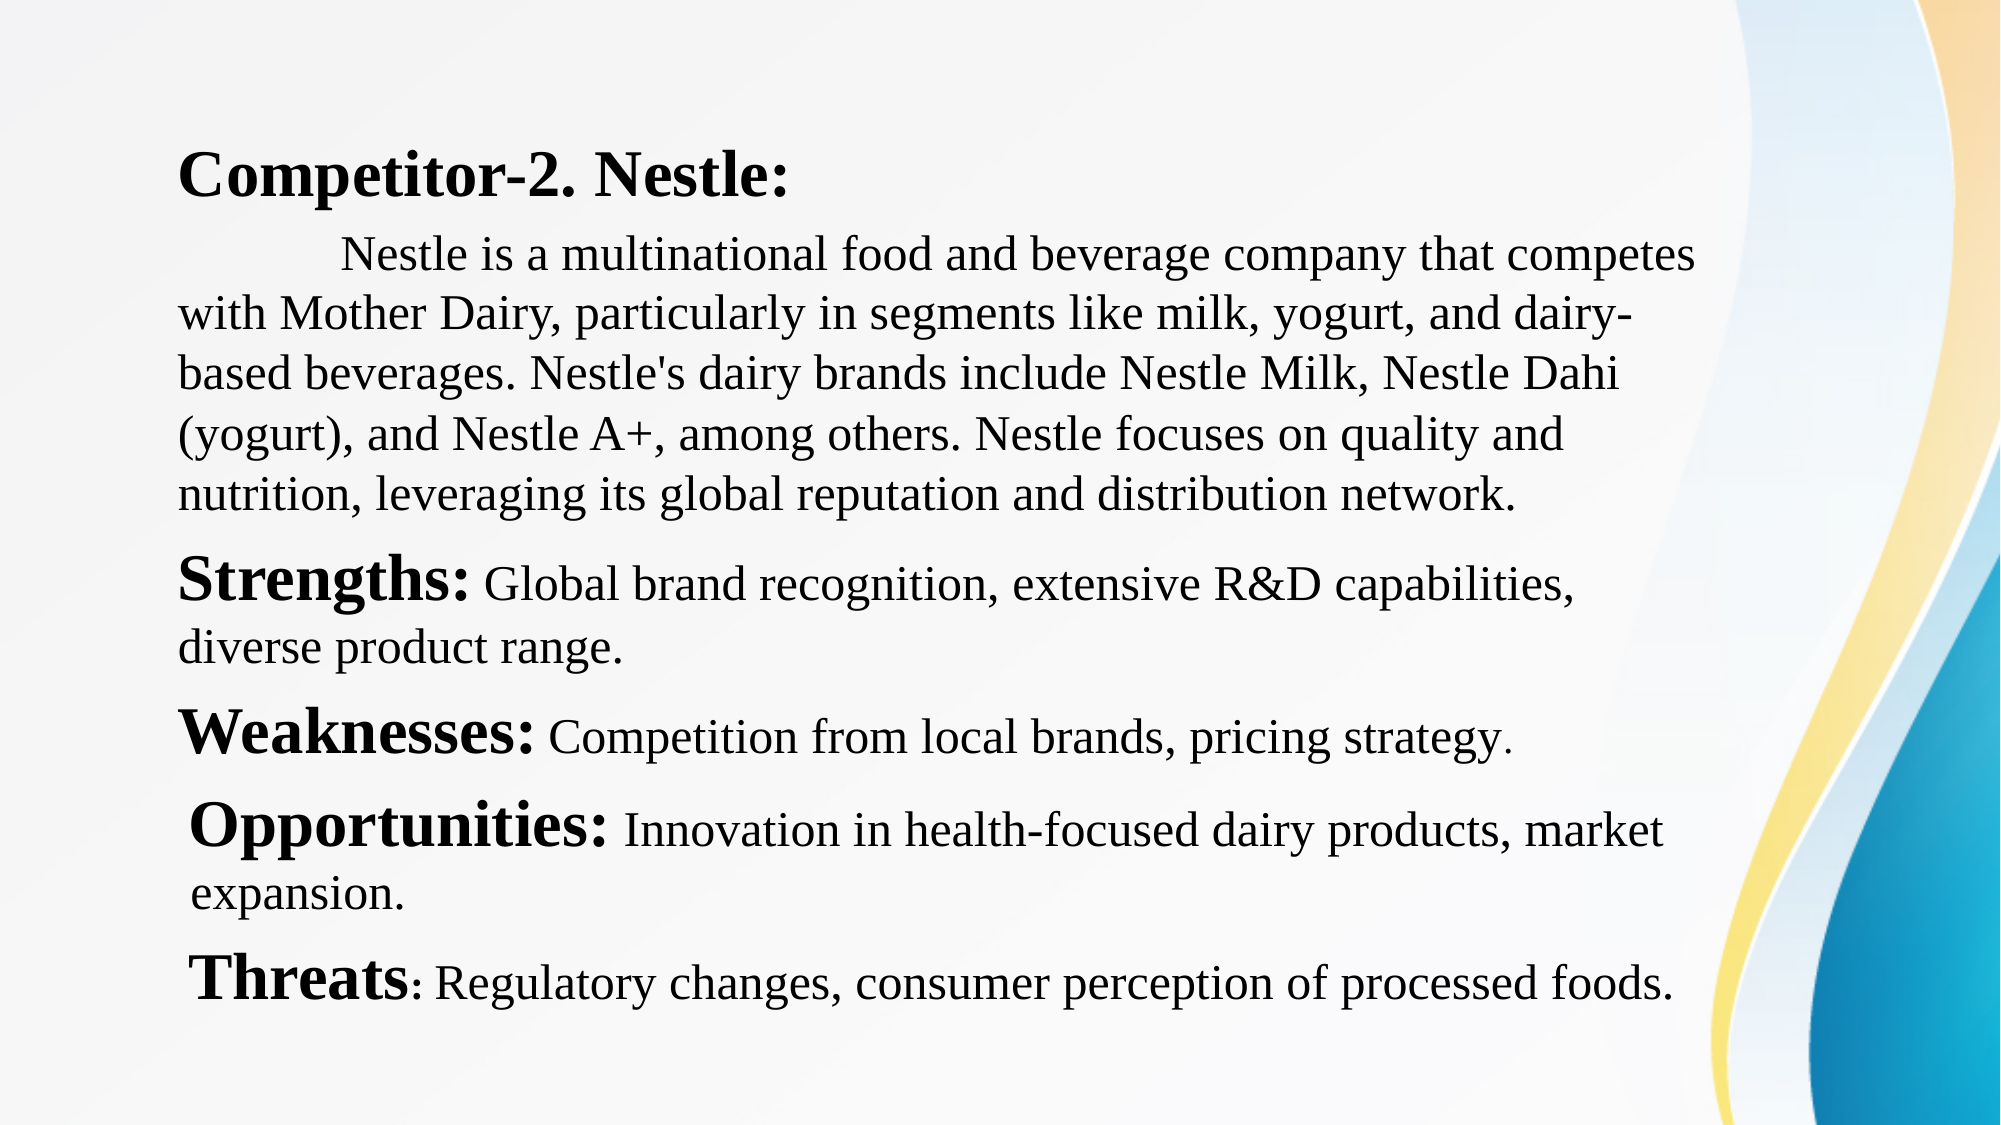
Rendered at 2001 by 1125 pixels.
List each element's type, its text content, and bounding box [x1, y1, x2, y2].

picture [0, 0, 2001, 1125]
list Competitor-2. Nestle: Nestle is a multinational food and beverage company that competes with Mother Dairy, particularly in segments like milk, yogurt, and dairy-based beverages. Nestle's dairy brands include Nestle Milk, Nestle Dahi (yogurt), and Nestle A+, among others. Nestle focuses on quality and nutrition, leveraging its global reputation and distribution network. Strengths: Global brand recognition, extensive R&D capabilities, diverse product range. Weaknesses: Competition from local brands, pricing strategy. Opportunities: Innovation in health-focused dairy products, market expansion. Threats: Regulatory changes, consumer perception of processed foods. [162, 122, 1733, 1125]
